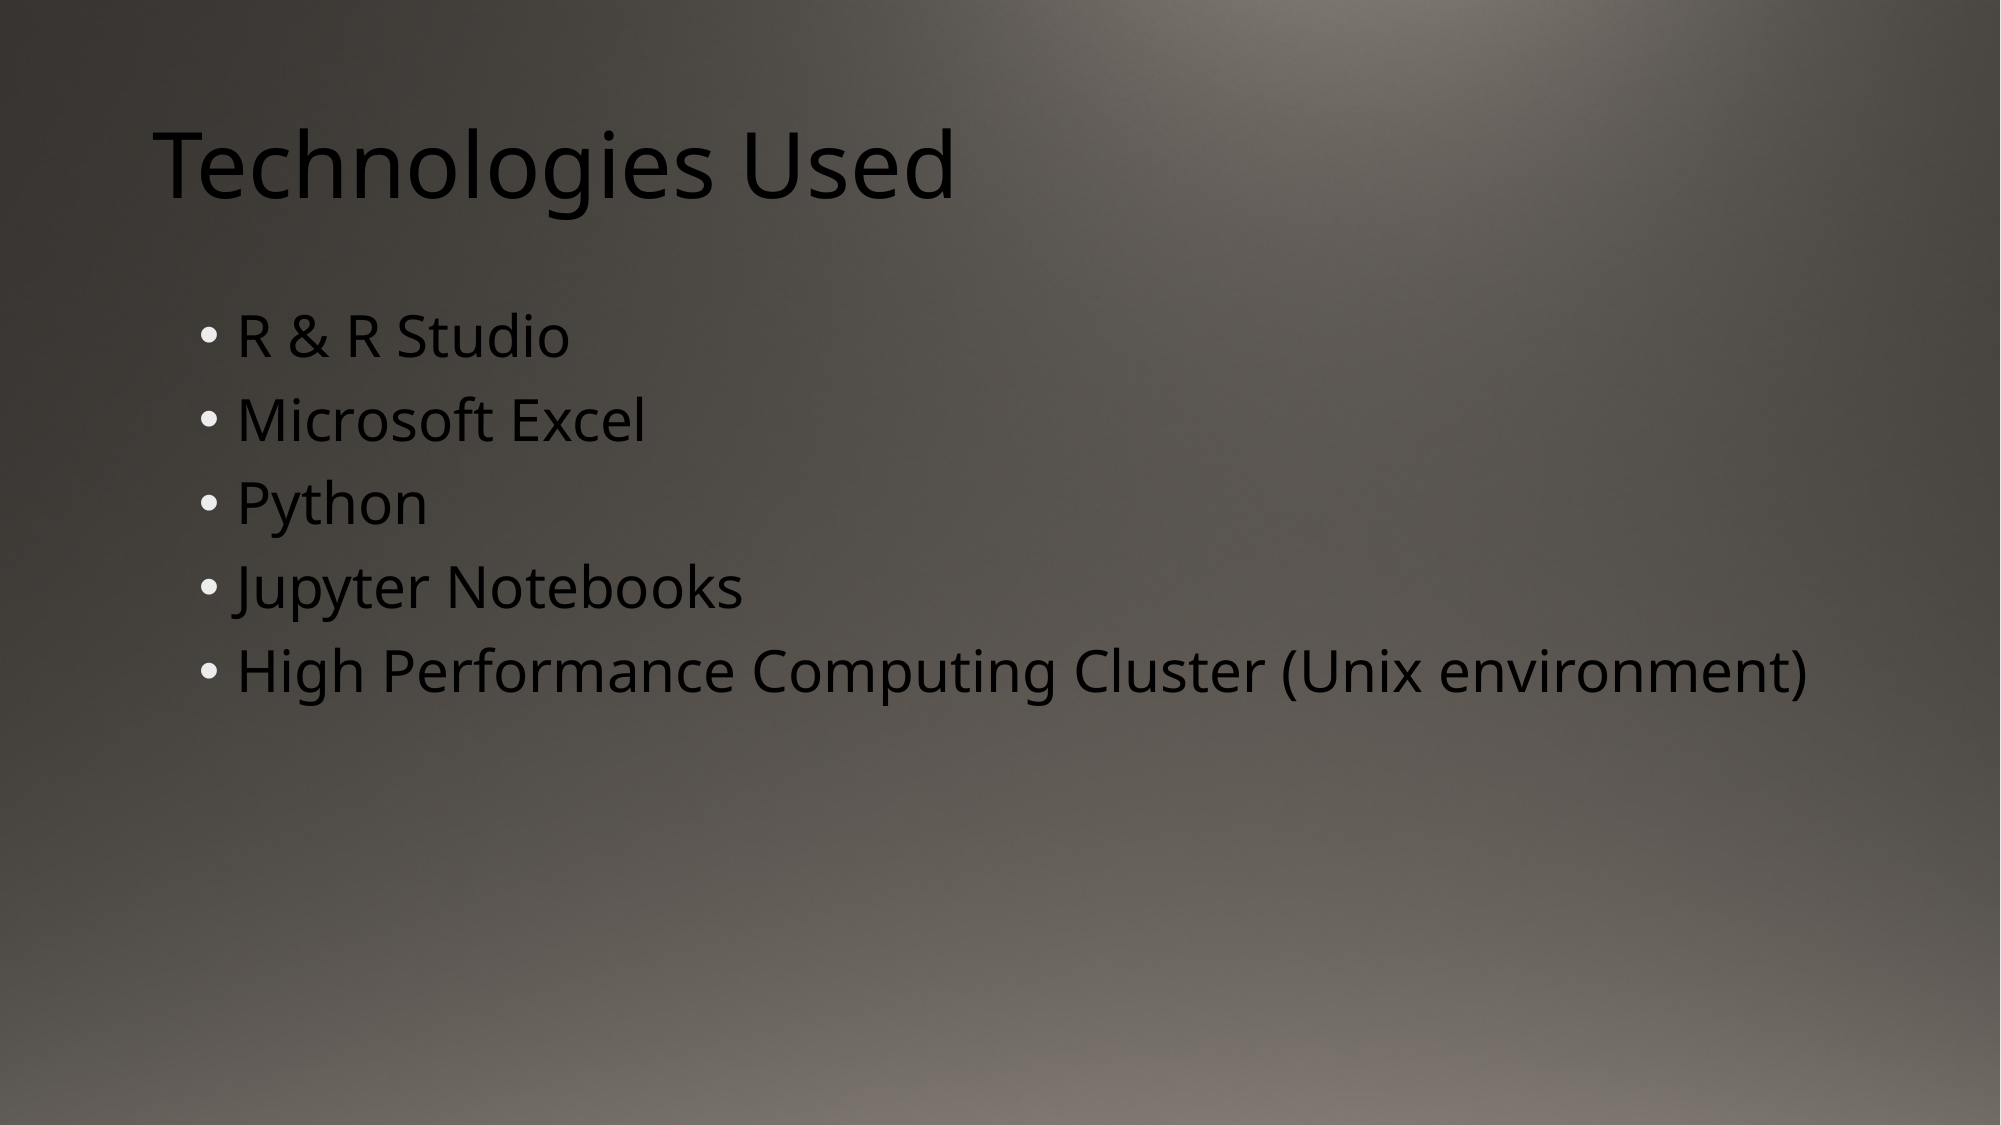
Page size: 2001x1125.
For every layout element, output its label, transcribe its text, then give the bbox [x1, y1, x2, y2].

title Technologies Used [137, 59, 1863, 278]
picture [0, 0, 2001, 1125]
list R & R Studio Microsoft Excel Python Jupyter Notebooks High Performance Computing Cluster (Unix environment) [183, 299, 1863, 1014]
